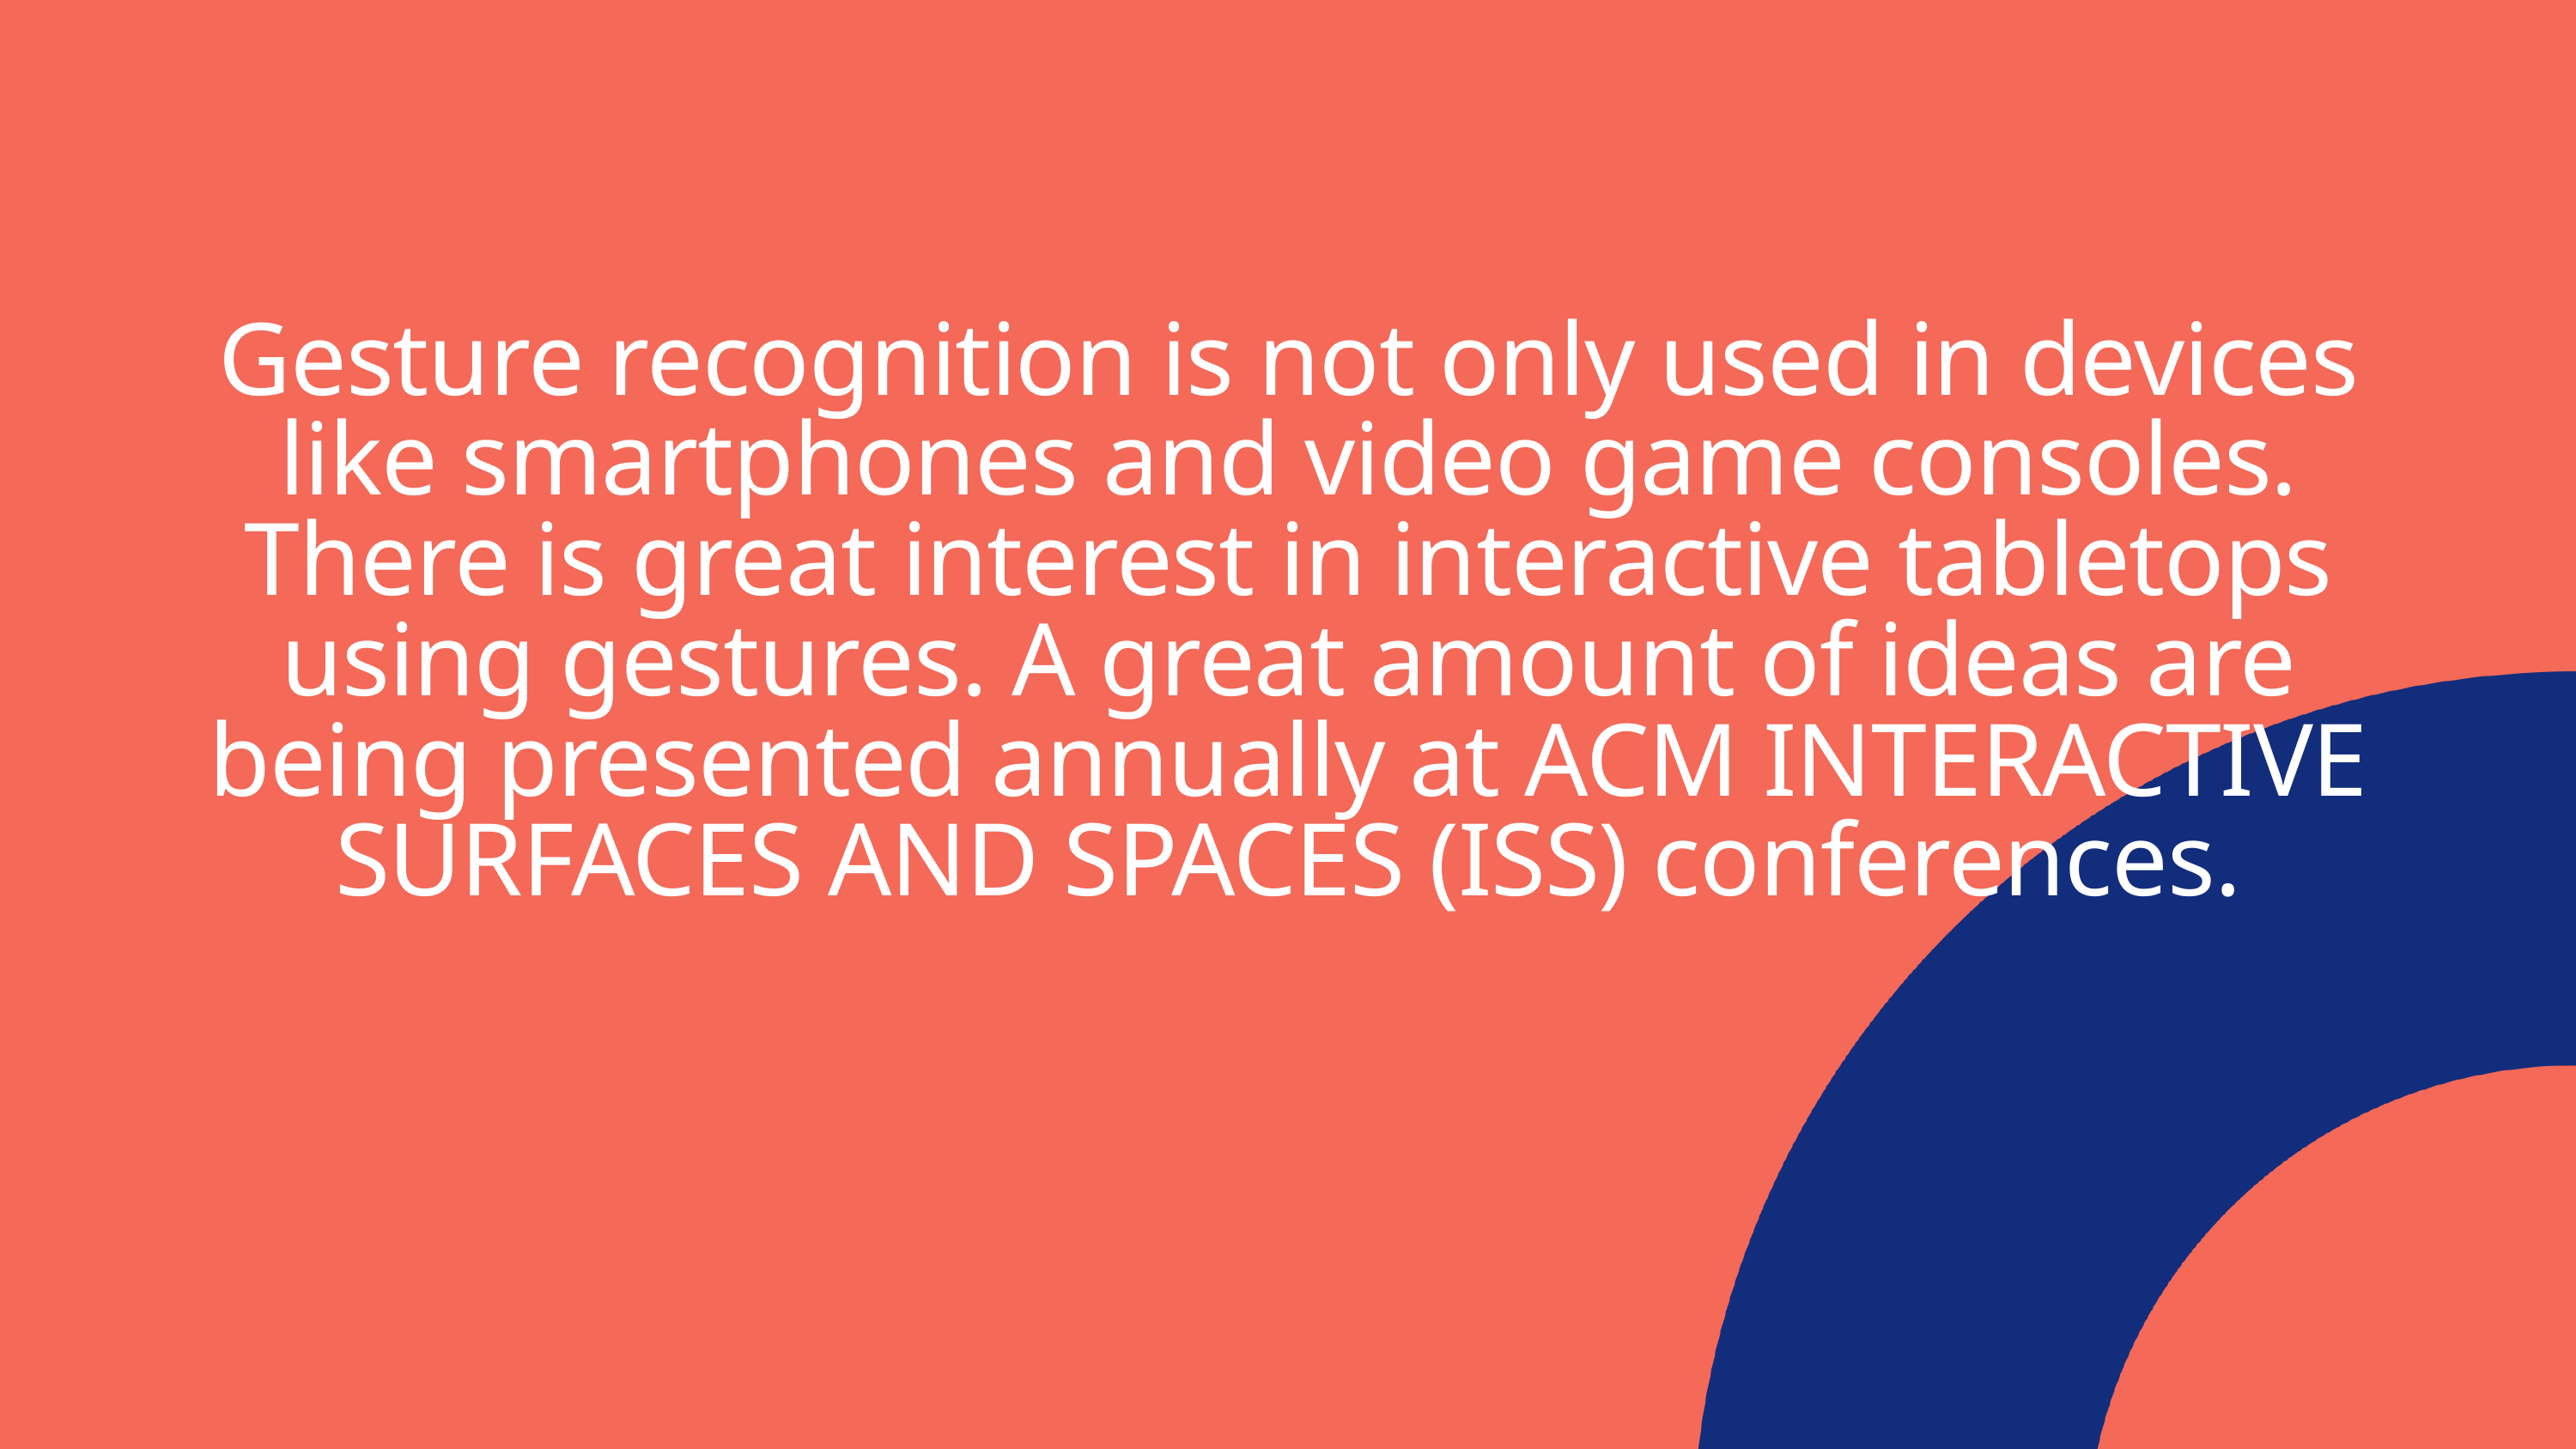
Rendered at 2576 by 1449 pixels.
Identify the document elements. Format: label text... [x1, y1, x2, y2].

text_box Gesture recognition is not only used in devices like smartphones and video game consoles. There is great interest in interactive tabletops using gestures. A great amount of ideas are being presented annually at ACM INTERACTIVE SURFACES AND SPACES (ISS) conferences. [173, 314, 2403, 917]
picture [1692, 670, 2576, 1449]
